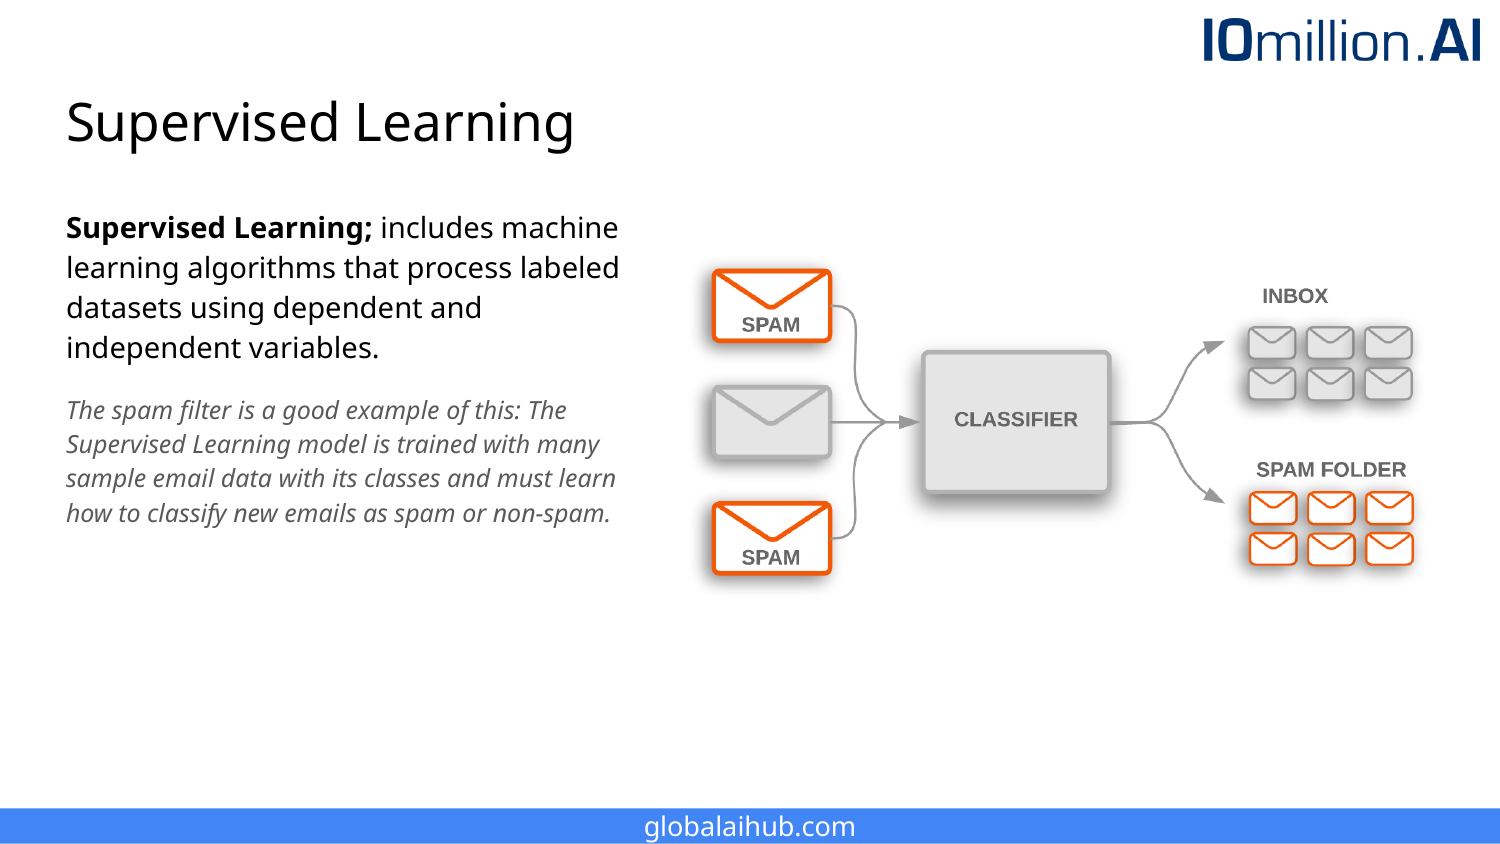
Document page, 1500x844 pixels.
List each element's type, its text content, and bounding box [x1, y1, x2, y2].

list Supervised Learning; includes machine learning algorithms that process labeled datasets using dependent and independent variables. The spam filter is a good example of this: The Supervised Learning model is trained with many sample email data with its classes and must learn how to classify new emails as spam or non-spam. [51, 189, 678, 750]
picture [667, 224, 1459, 620]
picture [1204, 18, 1480, 61]
title Supervised Learning [51, 72, 1449, 167]
